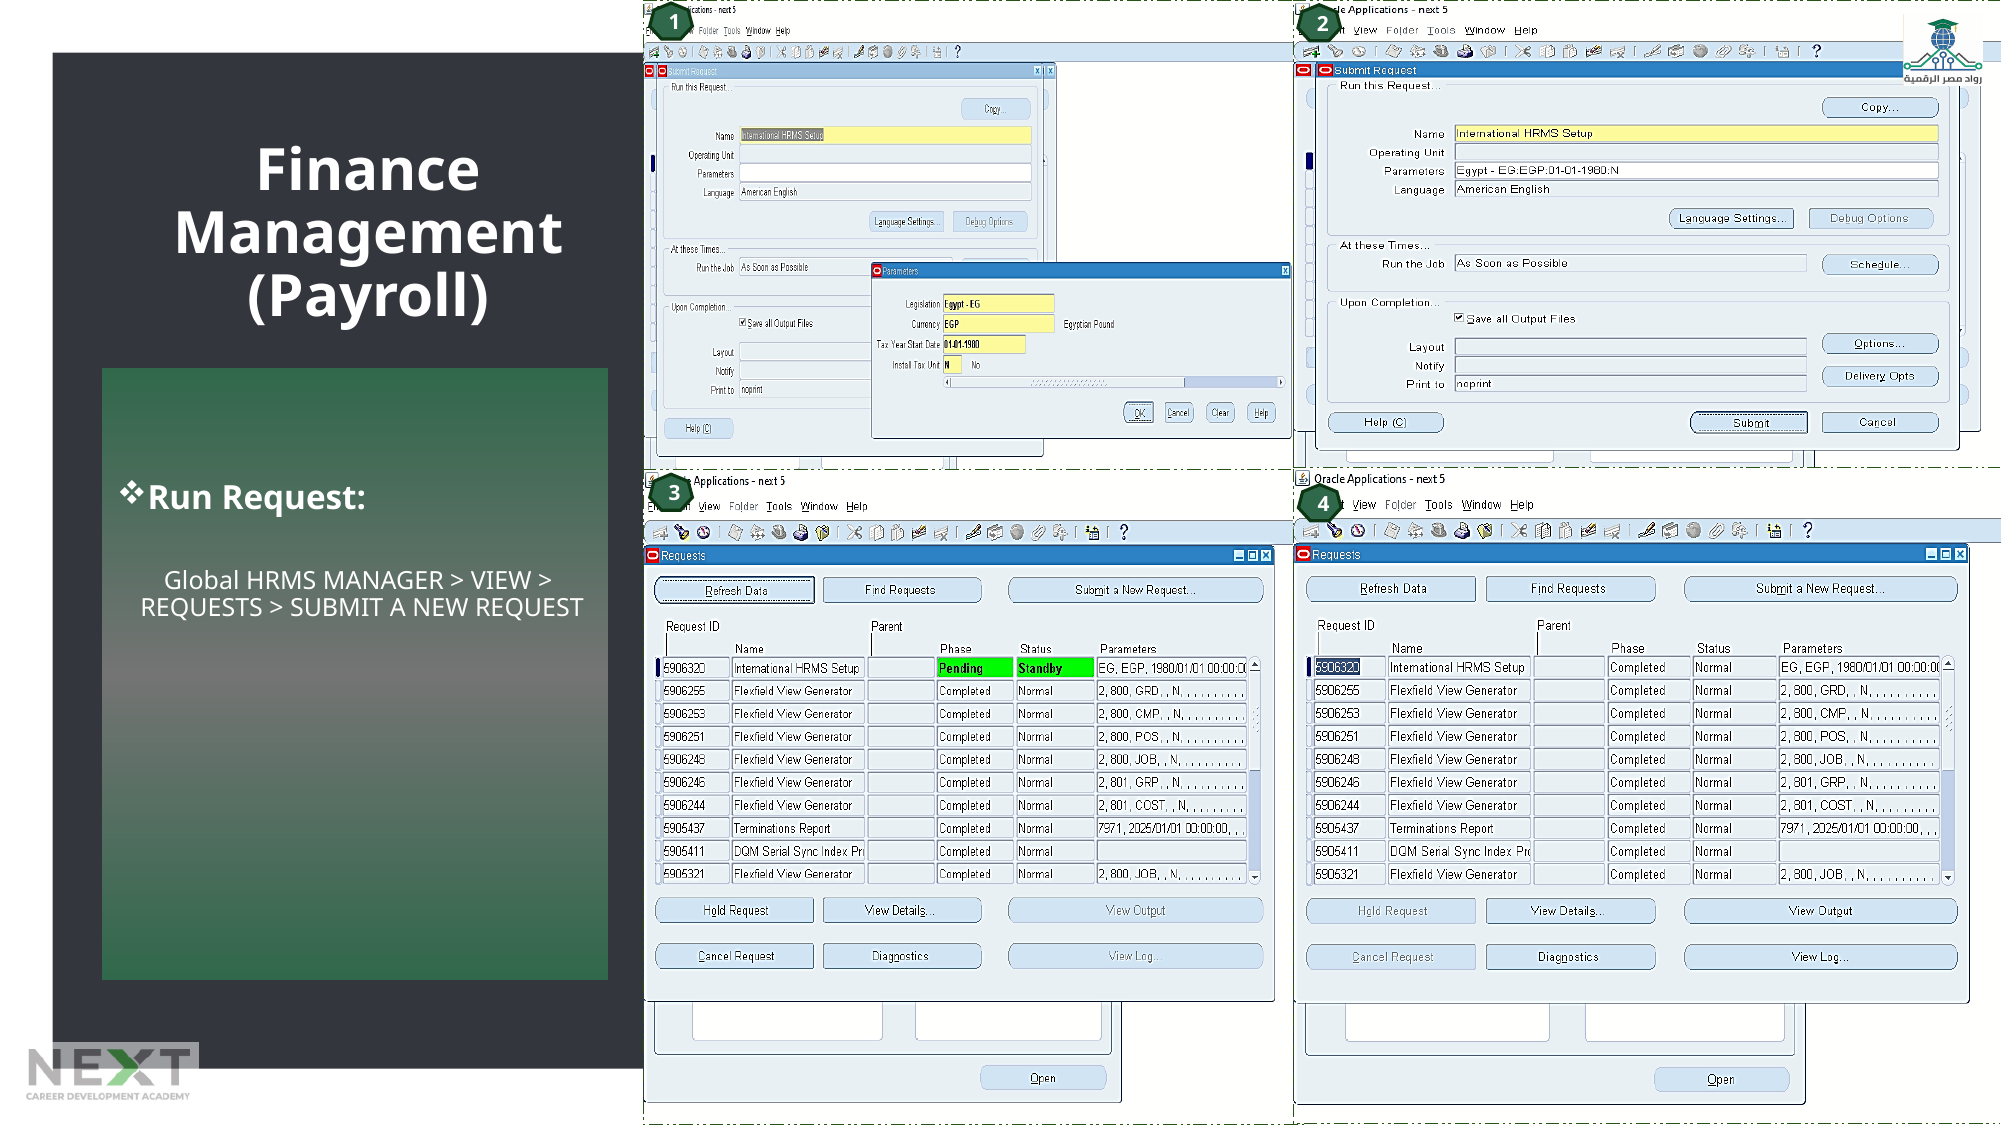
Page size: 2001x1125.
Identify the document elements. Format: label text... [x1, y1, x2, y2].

text_box Run Request: Global HRMS MANAGER > VIEW > REQUESTS > SUBMIT A NEW REQUEST [102, 368, 608, 980]
text_box [0, 0, 642, 1125]
picture [19, 1042, 199, 1104]
picture [642, 0, 2001, 1125]
text_box Finance Management (Payroll) [87, 126, 642, 337]
text_box [51, 51, 642, 1070]
